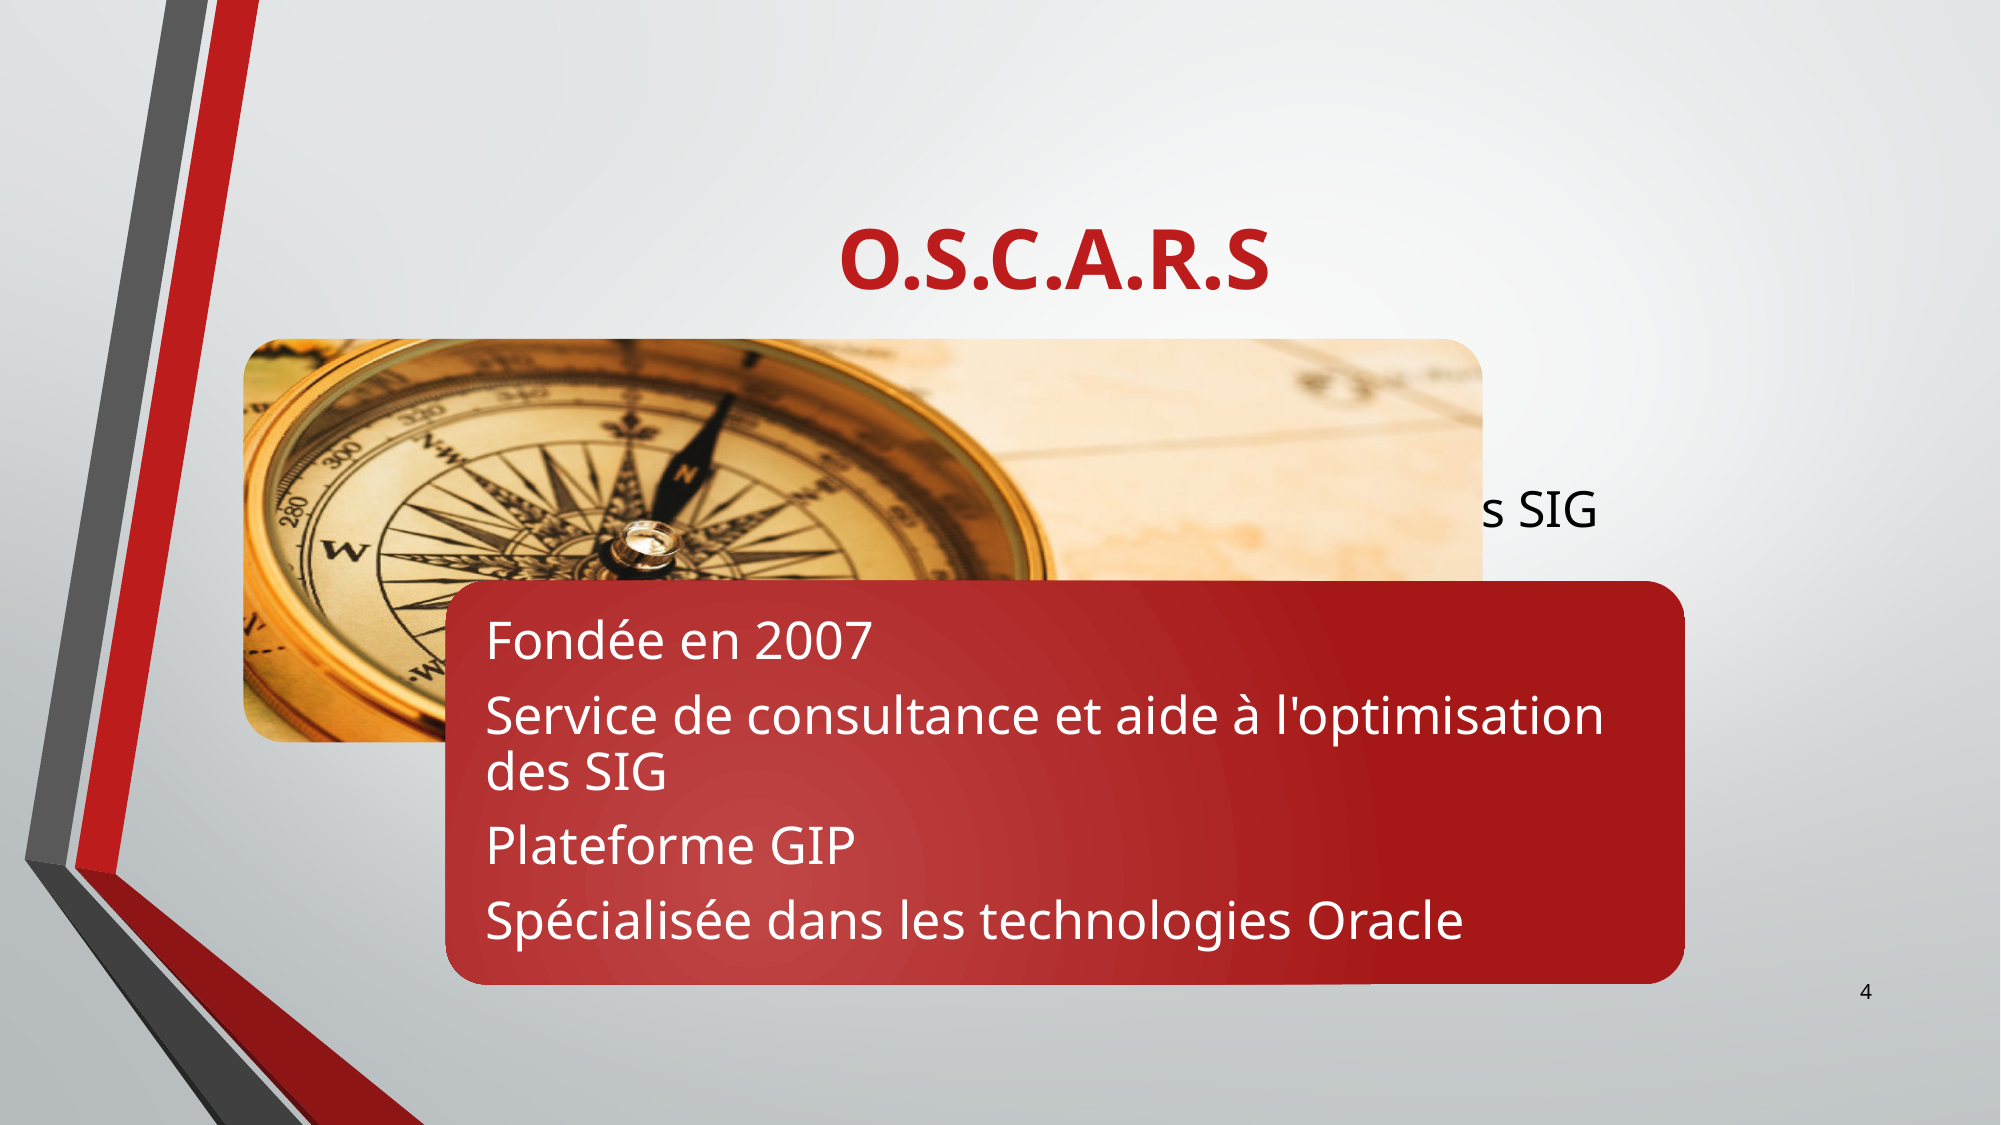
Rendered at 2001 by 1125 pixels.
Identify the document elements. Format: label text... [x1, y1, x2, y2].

title O.S.C.A.R.S [243, 112, 1887, 338]
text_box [243, 338, 1686, 985]
list Fondée en 2007 Service de consultance et aide à l'optimisation des SIG Plateforme GIP Spécialisée dans les technologies Oracle [270, 292, 1914, 805]
slide_number 4 [1796, 962, 1887, 1023]
